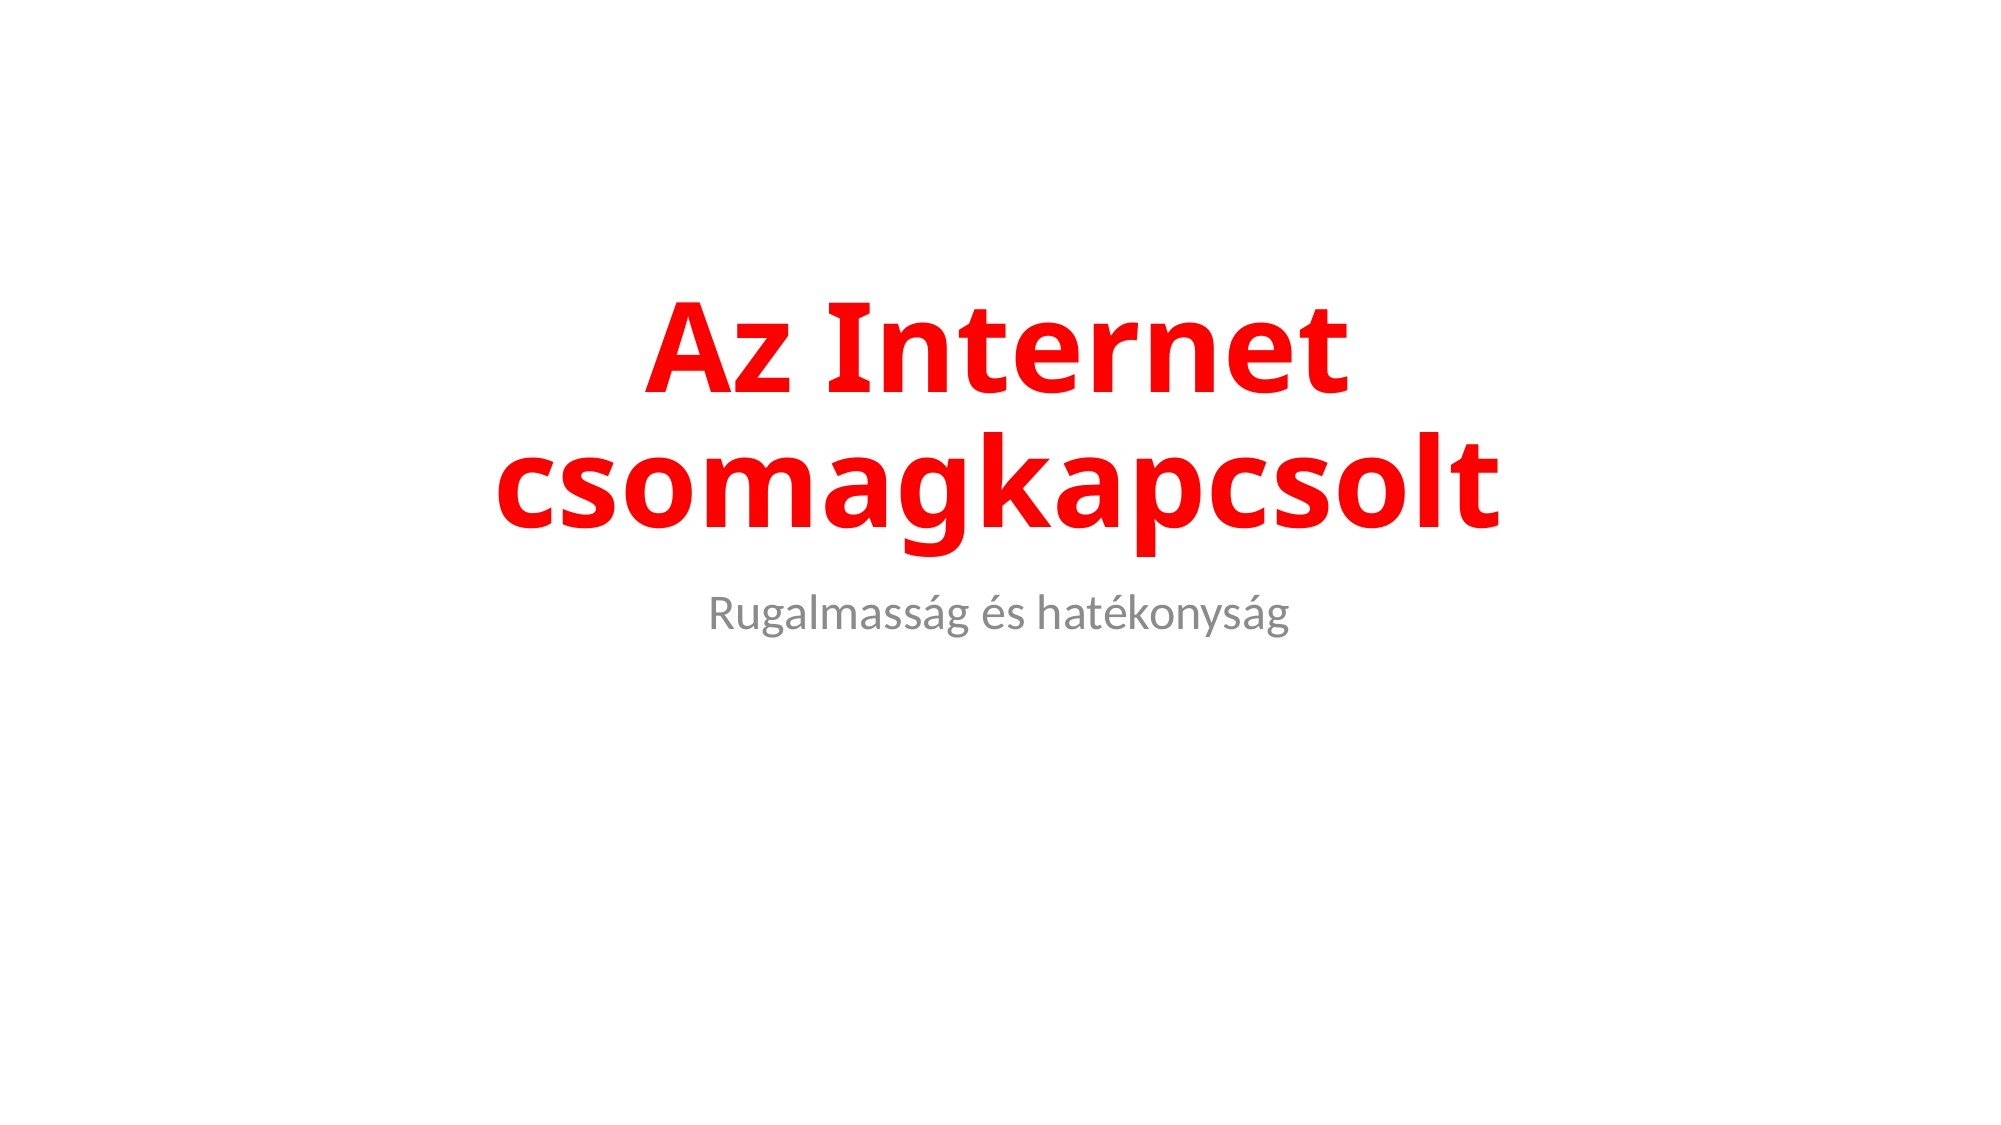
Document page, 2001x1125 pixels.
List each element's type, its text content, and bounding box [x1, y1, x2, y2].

list Rugalmasság és hatékonyság [136, 579, 1862, 999]
title Az Internet csomagkapcsolt [136, 280, 1862, 563]
